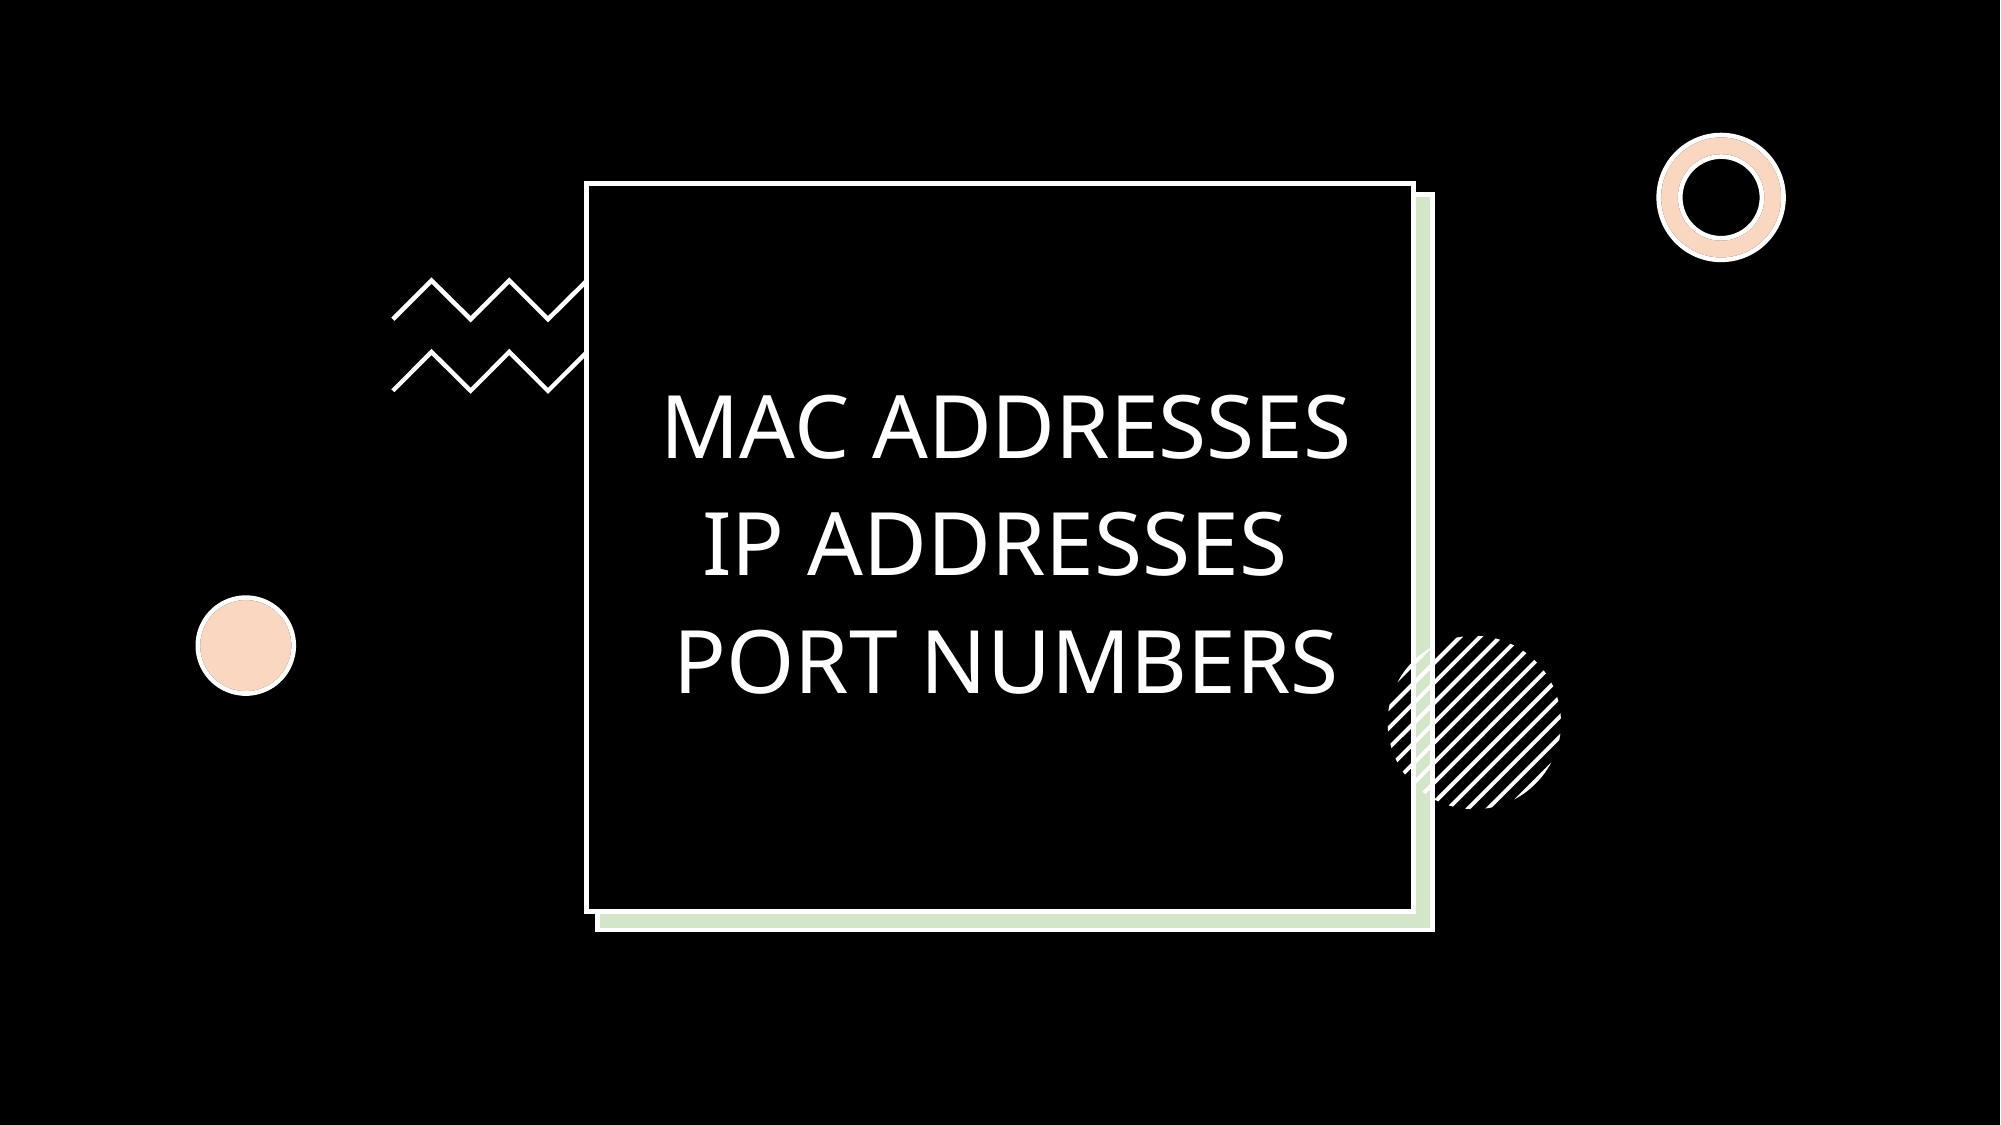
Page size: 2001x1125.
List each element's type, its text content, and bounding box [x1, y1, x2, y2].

text_box [0, 0, 2000, 1125]
text_box [586, 183, 1414, 913]
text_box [391, 277, 705, 394]
text_box [196, 596, 295, 695]
text_box [1657, 134, 1785, 261]
text_box MAC ADDRESSES IP ADDRESSES PORT NUMBERS [636, 229, 1376, 723]
text_box [1414, 194, 1433, 635]
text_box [1387, 635, 1561, 810]
text_box [596, 810, 1433, 931]
